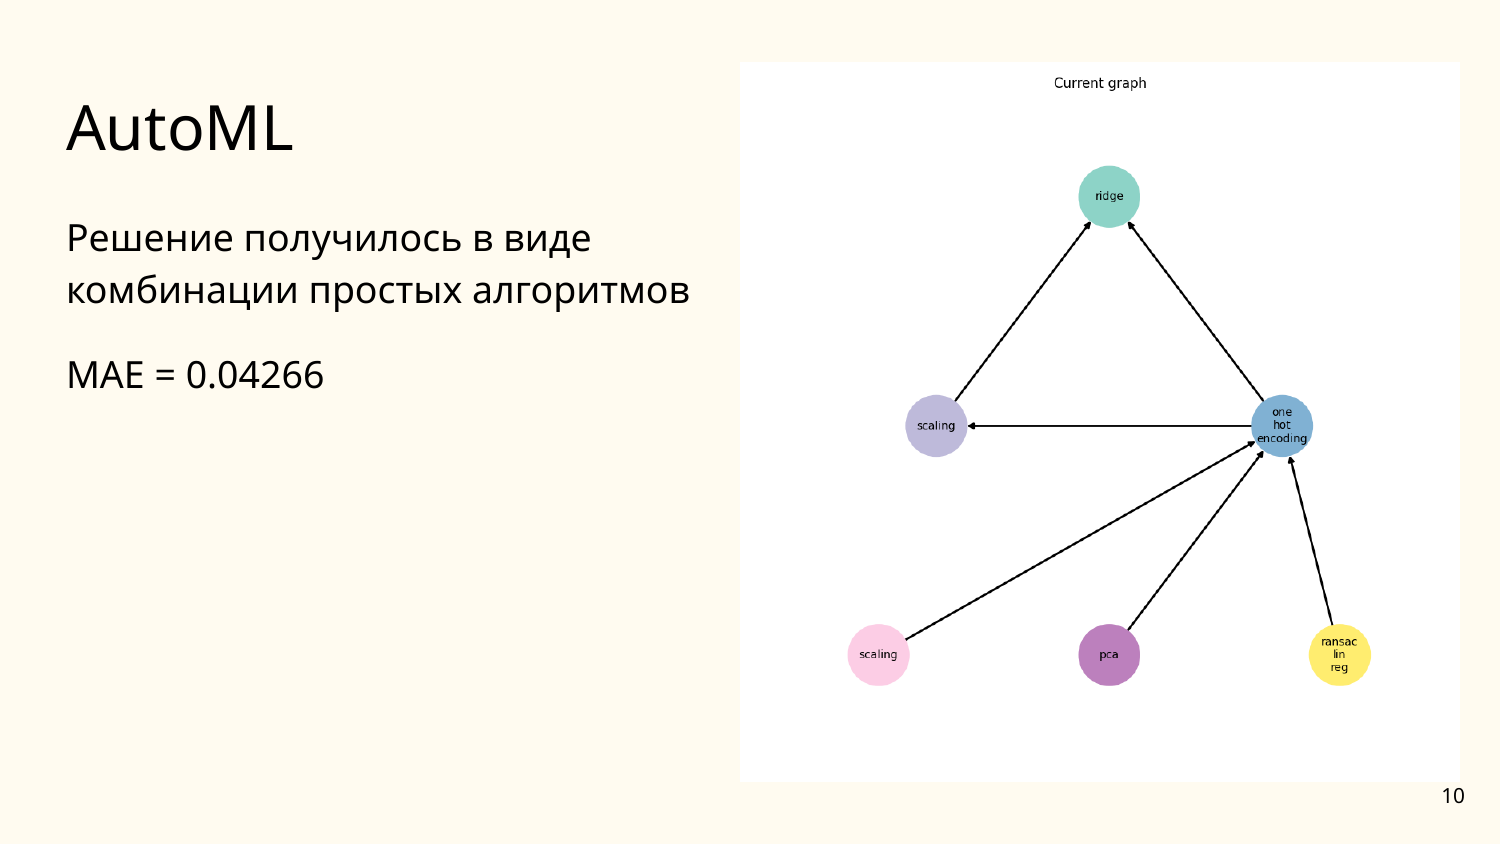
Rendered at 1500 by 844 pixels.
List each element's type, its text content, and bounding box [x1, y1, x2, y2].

title AutoML [51, 72, 735, 174]
slide_number 10 [1389, 764, 1480, 830]
list Решение получилось в виде комбинации простых алгоритмов MAE = 0.04266 [51, 192, 708, 750]
picture [740, 62, 1461, 782]
